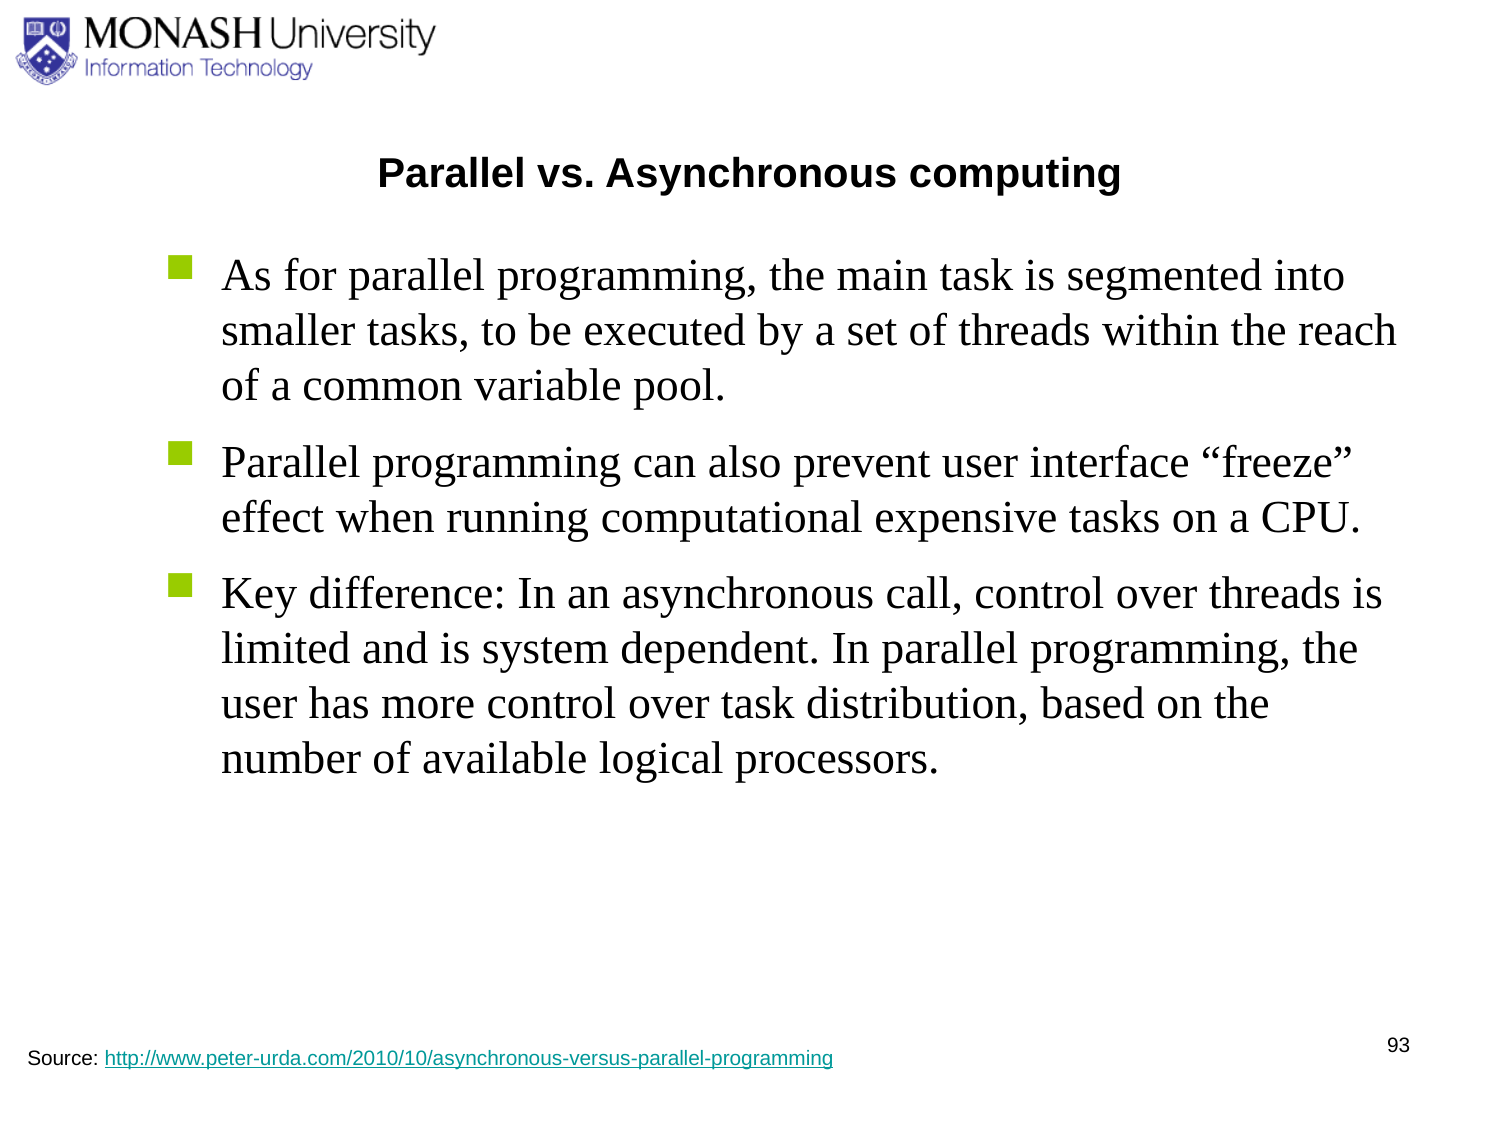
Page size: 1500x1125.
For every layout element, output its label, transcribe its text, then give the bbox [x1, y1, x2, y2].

text_box Parallel vs. Asynchronous computing [74, 112, 1425, 230]
picture [0, 0, 438, 101]
text_box Source: http://www.peter-urda.com/2010/10/asynchronous-versus-parallel-programming [12, 1037, 875, 1078]
text_box As for parallel programming, the main task is segmented into smaller tasks, to be executed by a set of threads within the reach of a common variable pool. Parallel programming can also prevent user interface “freeze” effect when running computational expensive tasks on a CPU. Key difference: In an asynchronous call, control over threads is limited and is system dependent. In parallel programming, the user has more control over task distribution, based on the number of available logical processors. [149, 237, 1425, 825]
slide_number 93 [1074, 1024, 1426, 1103]
